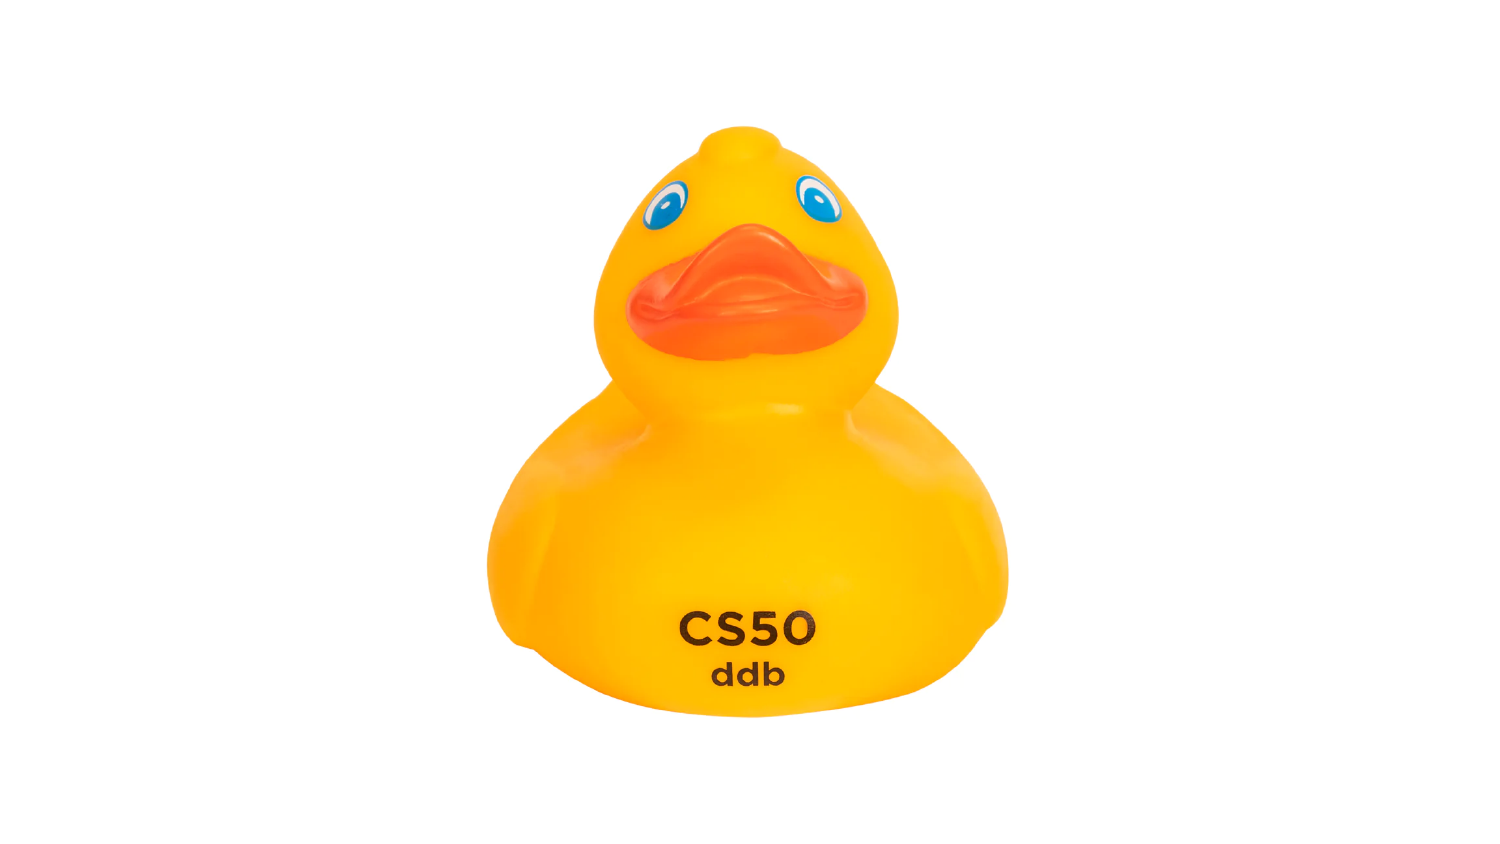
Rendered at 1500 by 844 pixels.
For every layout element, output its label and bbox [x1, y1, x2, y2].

picture [327, 0, 1173, 844]
